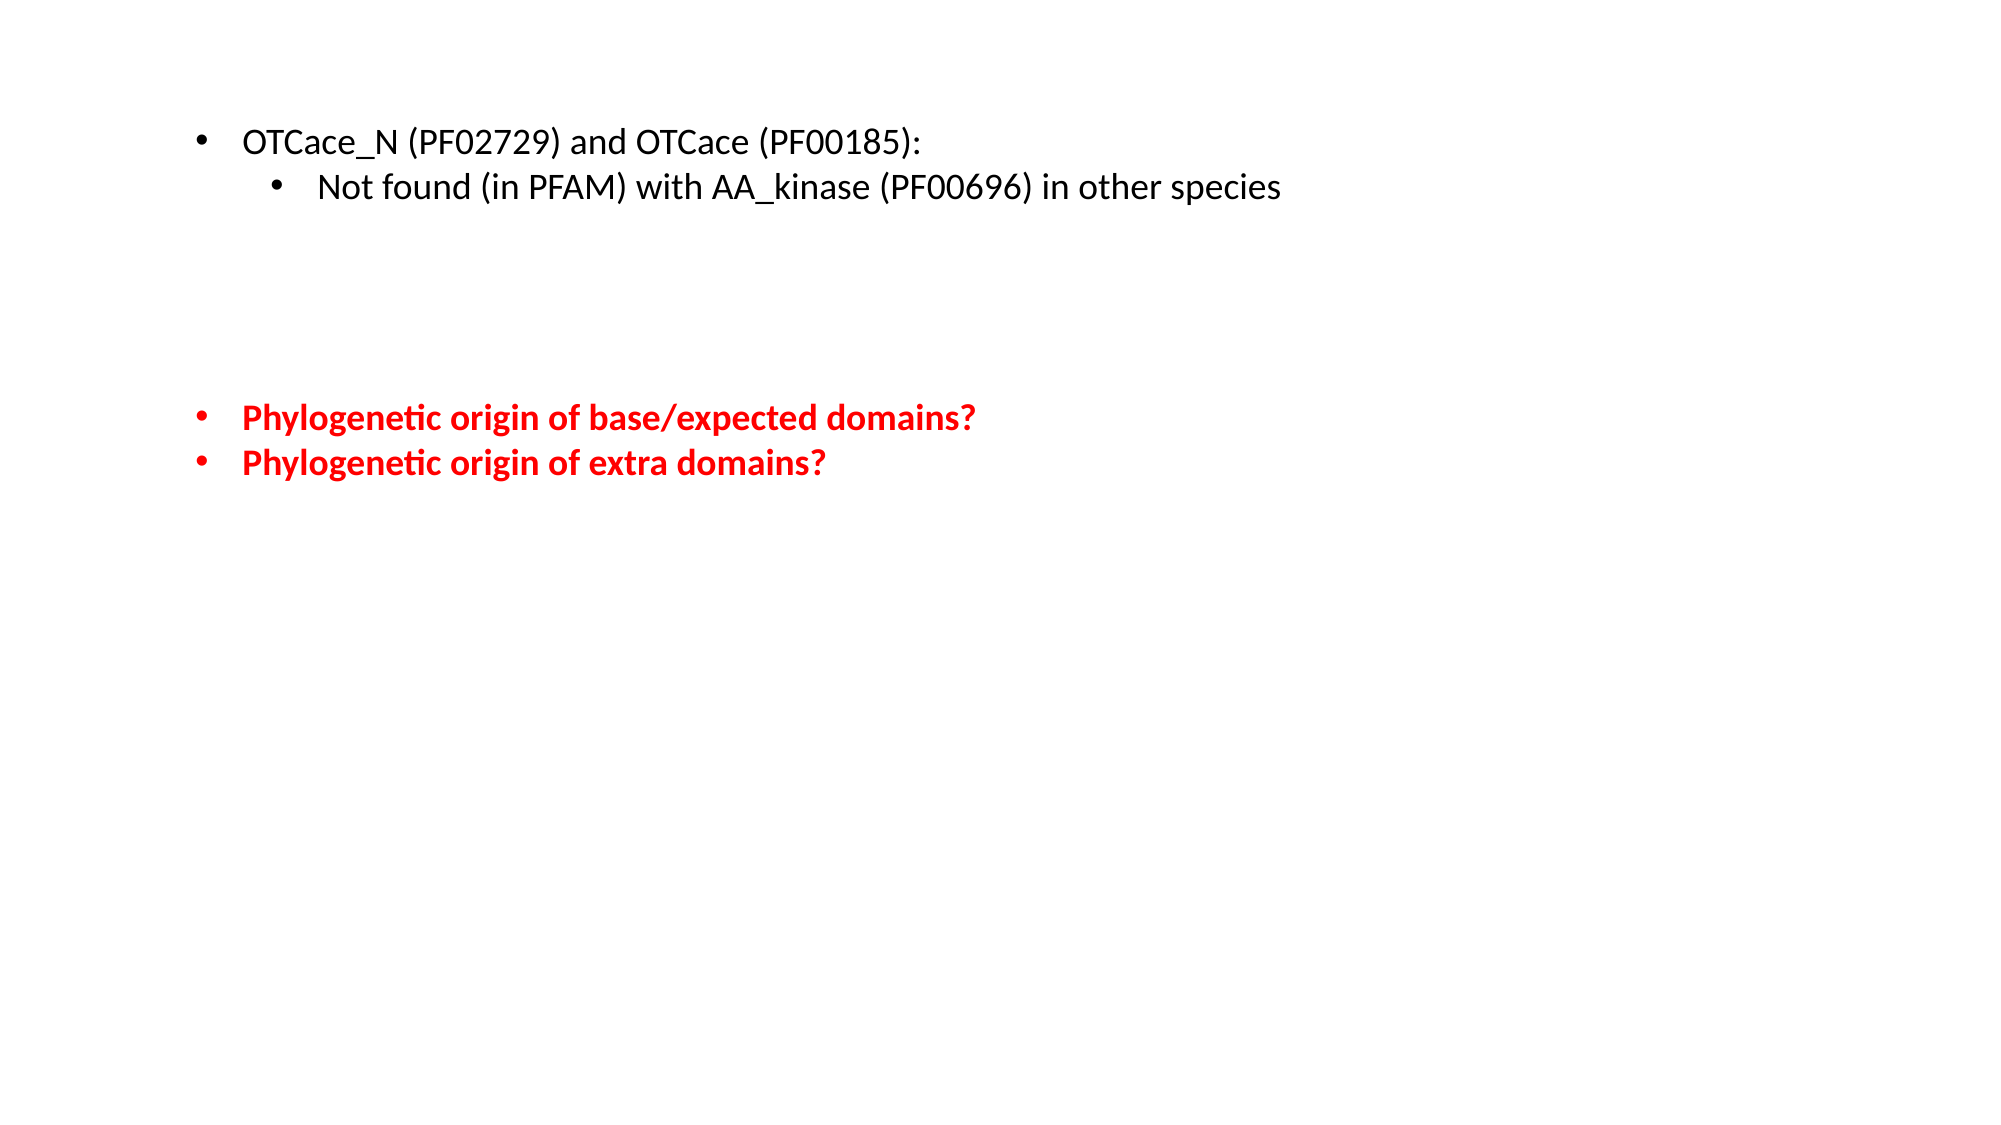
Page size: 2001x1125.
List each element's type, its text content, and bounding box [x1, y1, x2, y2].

text_box Phylogenetic origin of base/expected domains? Phylogenetic origin of extra domains? [180, 385, 1707, 536]
text_box OTCace_N (PF02729) and OTCace (PF00185): Not found (in PFAM) with AA_kinase (PF00696) in other species [180, 109, 1707, 215]
